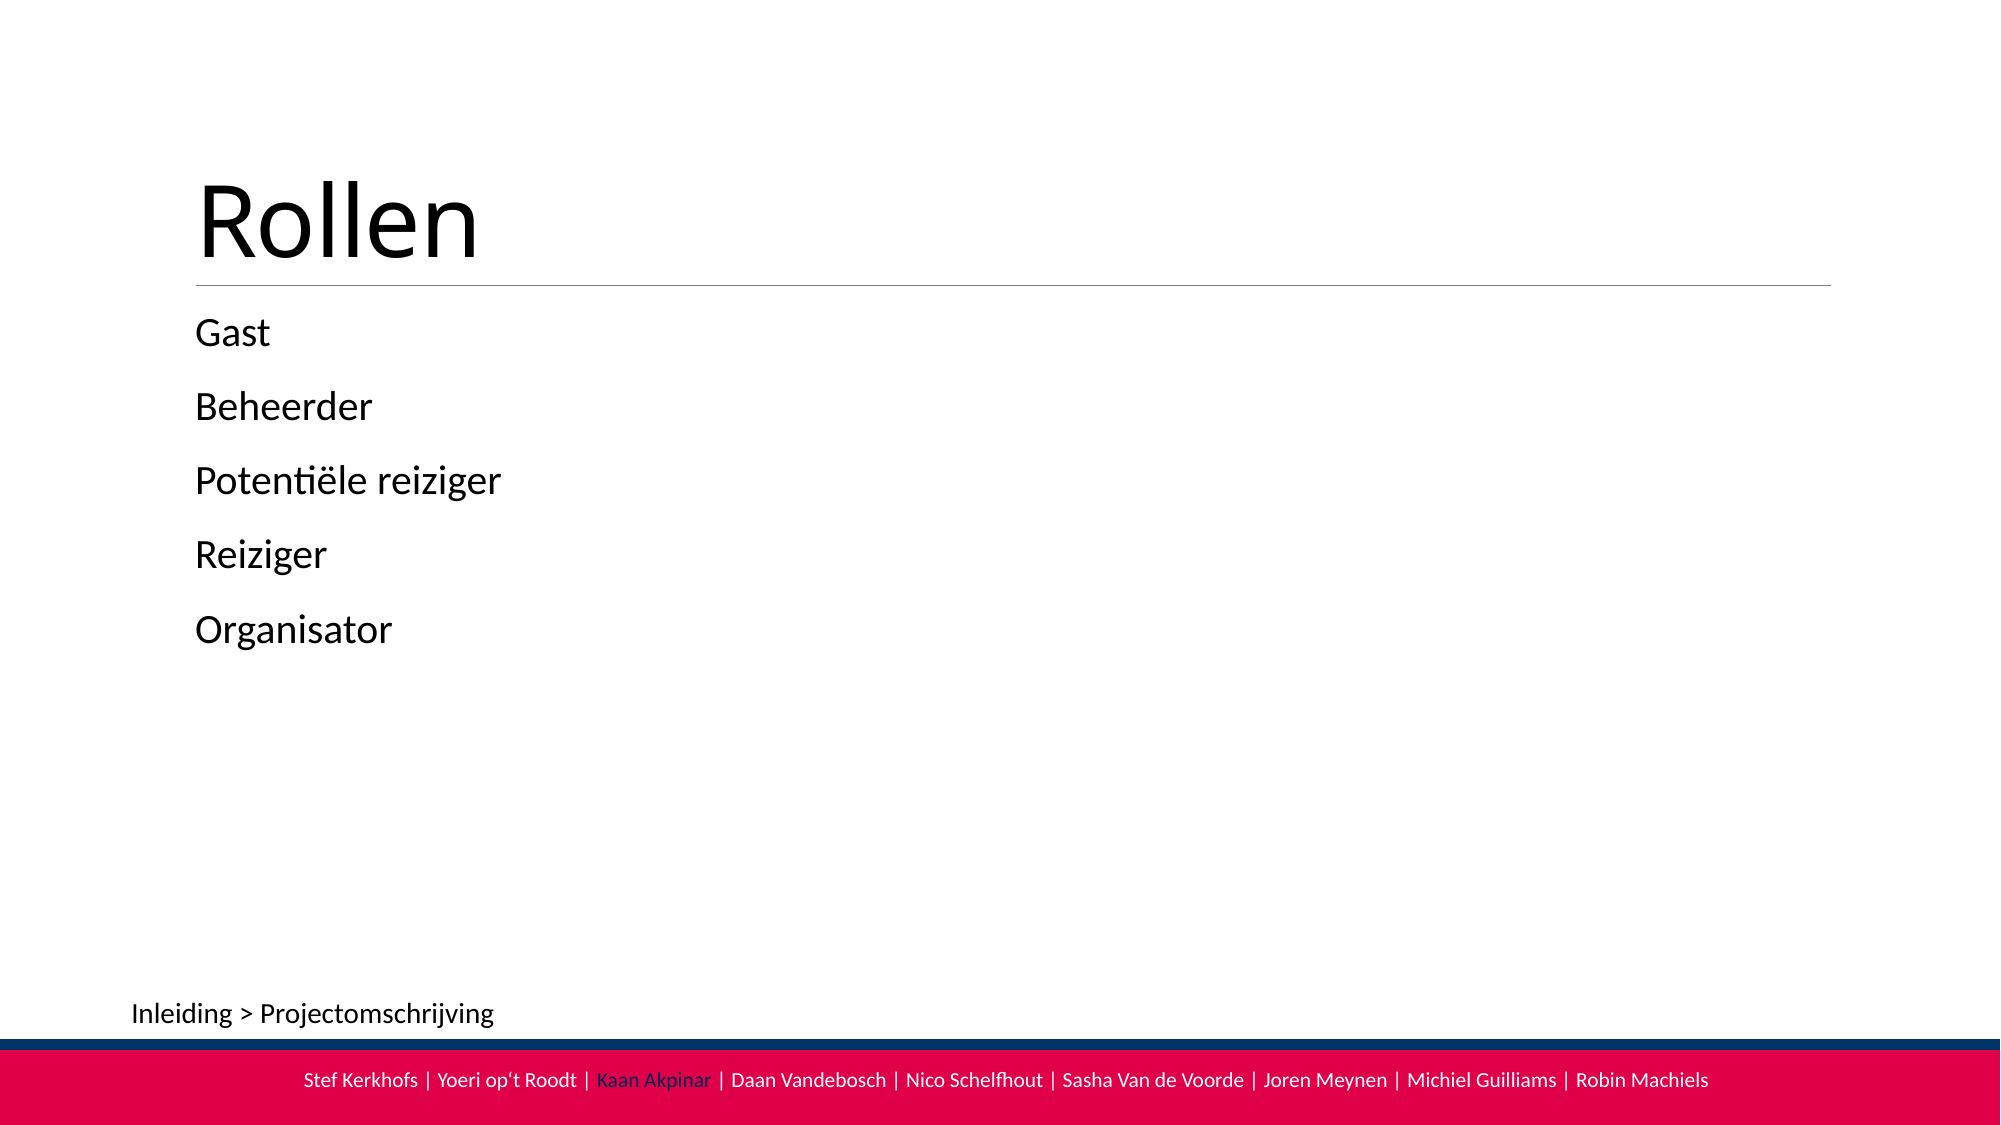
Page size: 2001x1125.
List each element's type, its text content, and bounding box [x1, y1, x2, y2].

list Gast Beheerder Potentiële reiziger Reiziger Organisator [180, 302, 1830, 963]
text_box Stef Kerkhofs | Yoeri op‘t Roodt | Kaan Akpinar | Daan Vandebosch | Nico Schelfhout | Sasha Van de Voorde | Joren Meynen | Michiel Guilliams | Robin Machiels [179, 1061, 1830, 1112]
text_box Inleiding > Projectomschrijving [116, 986, 510, 1037]
title Rollen [180, 47, 1830, 285]
